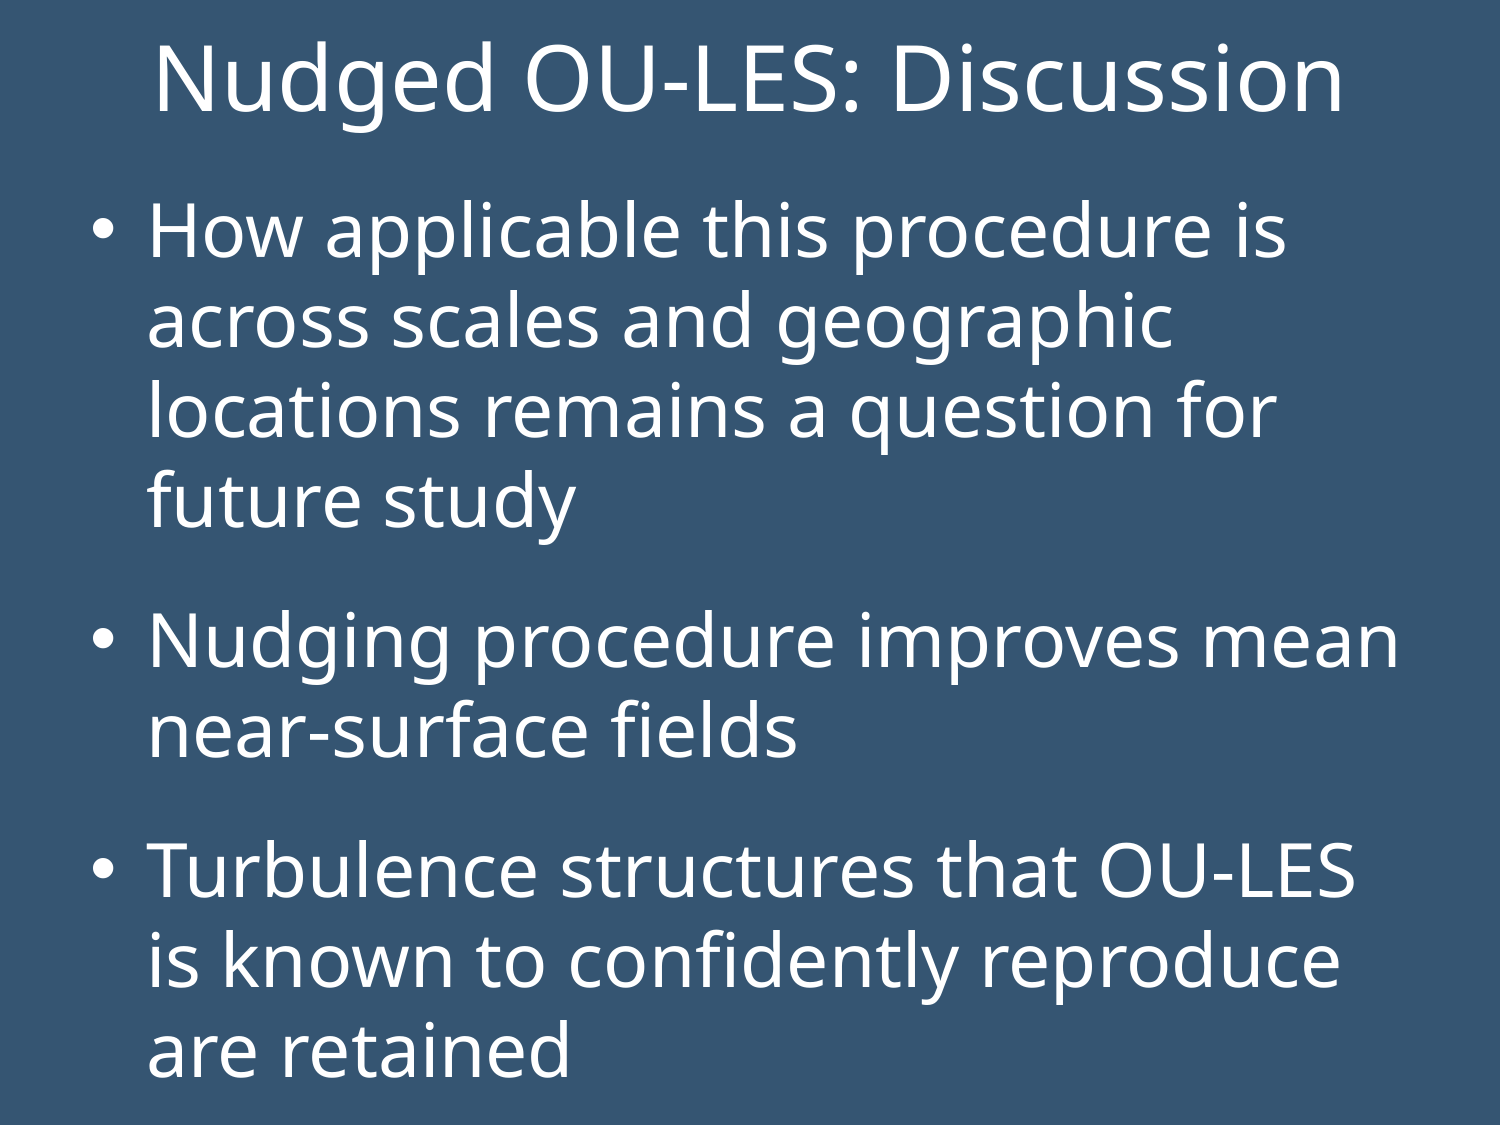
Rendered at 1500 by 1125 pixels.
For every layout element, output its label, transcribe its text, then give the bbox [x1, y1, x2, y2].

list How applicable this procedure is across scales and geographic locations remains a question for future study Nudging procedure improves mean near-surface fields Turbulence structures that OU-LES is known to confidently reproduce are retained [75, 149, 1425, 1125]
title Nudged OU-LES: Discussion [0, 0, 1500, 150]
